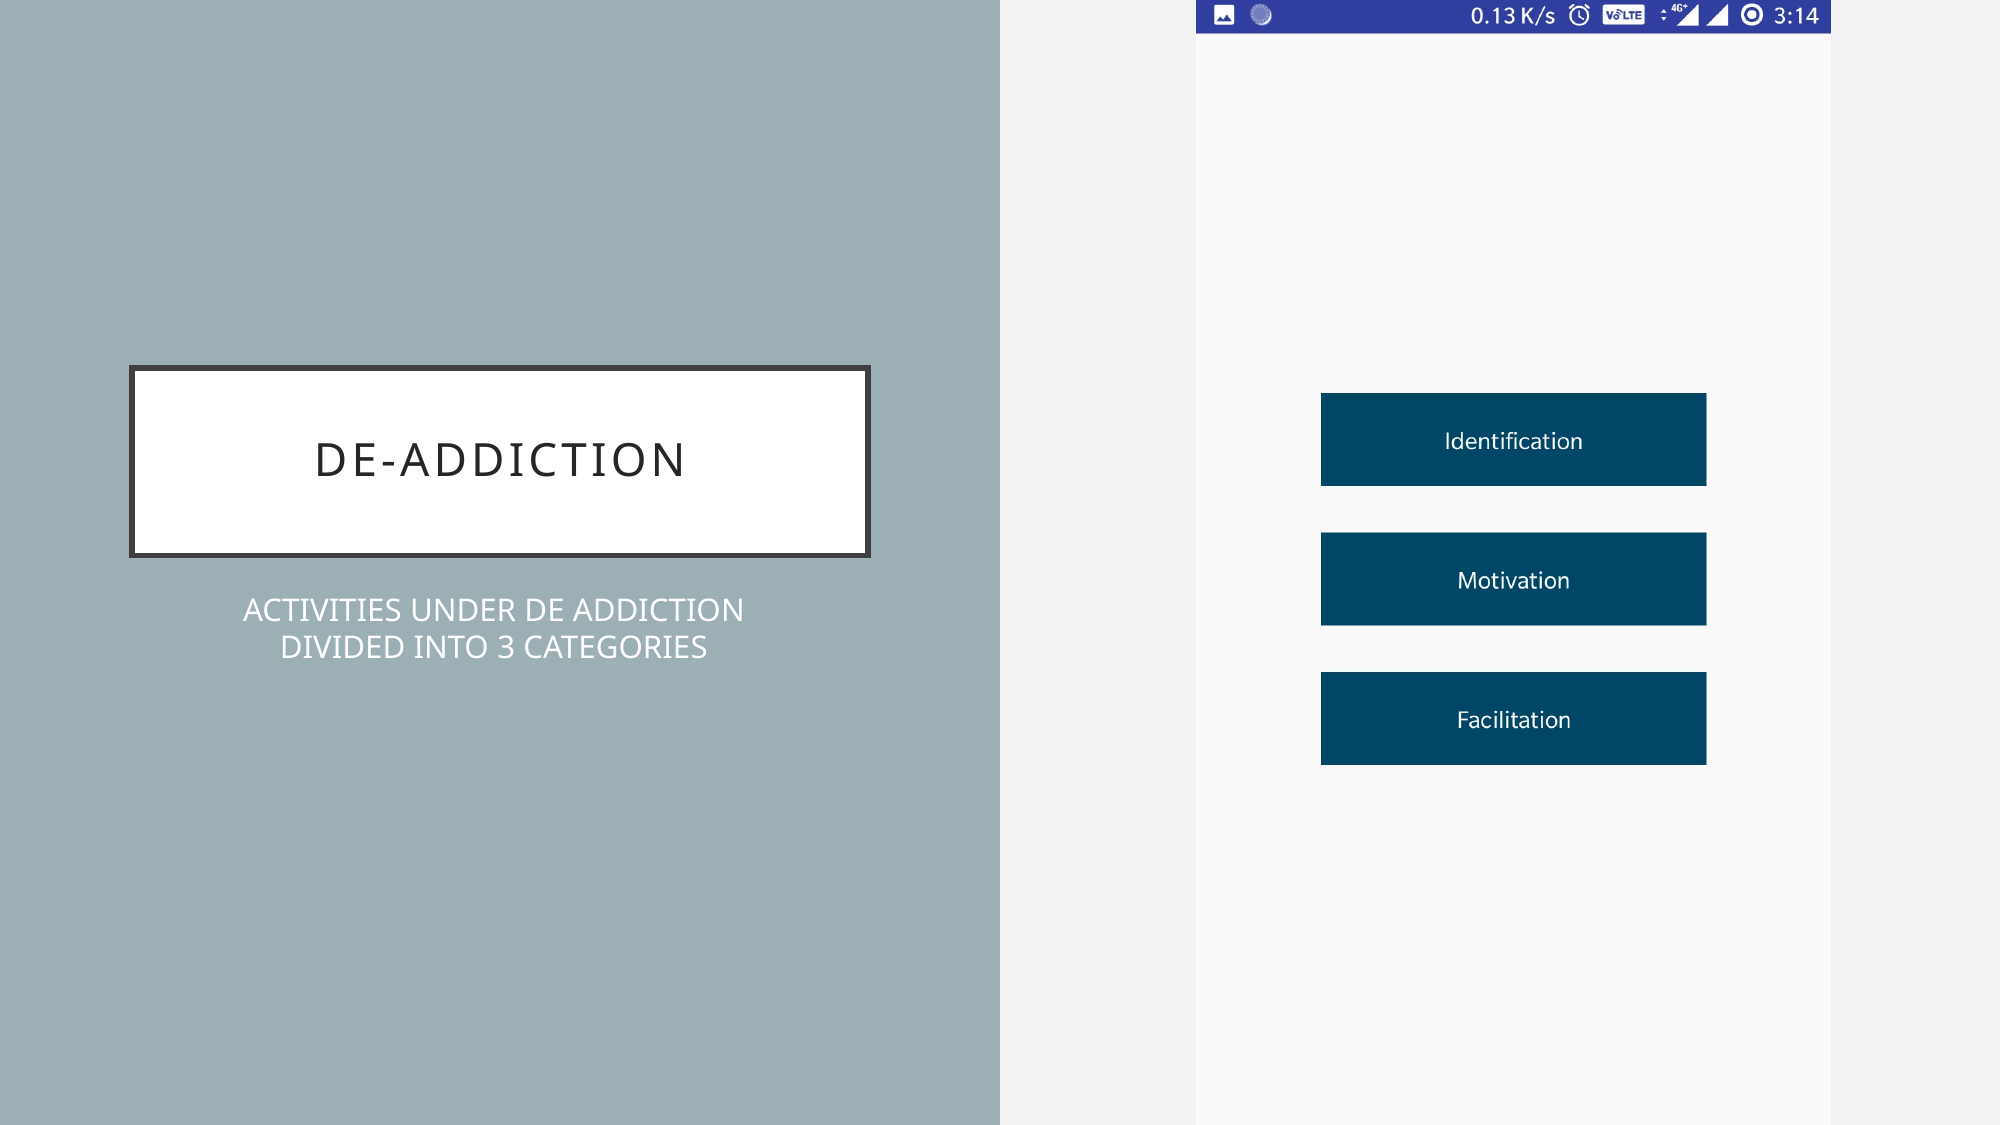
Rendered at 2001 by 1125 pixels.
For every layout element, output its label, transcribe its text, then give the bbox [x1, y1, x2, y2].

title DE-ADDICTION [129, 365, 871, 558]
picture [1196, 0, 1831, 1125]
list ACTIVITIES UNDER DE ADDICTION DIVIDED INTO 3 CATEGORIES [183, 582, 806, 943]
